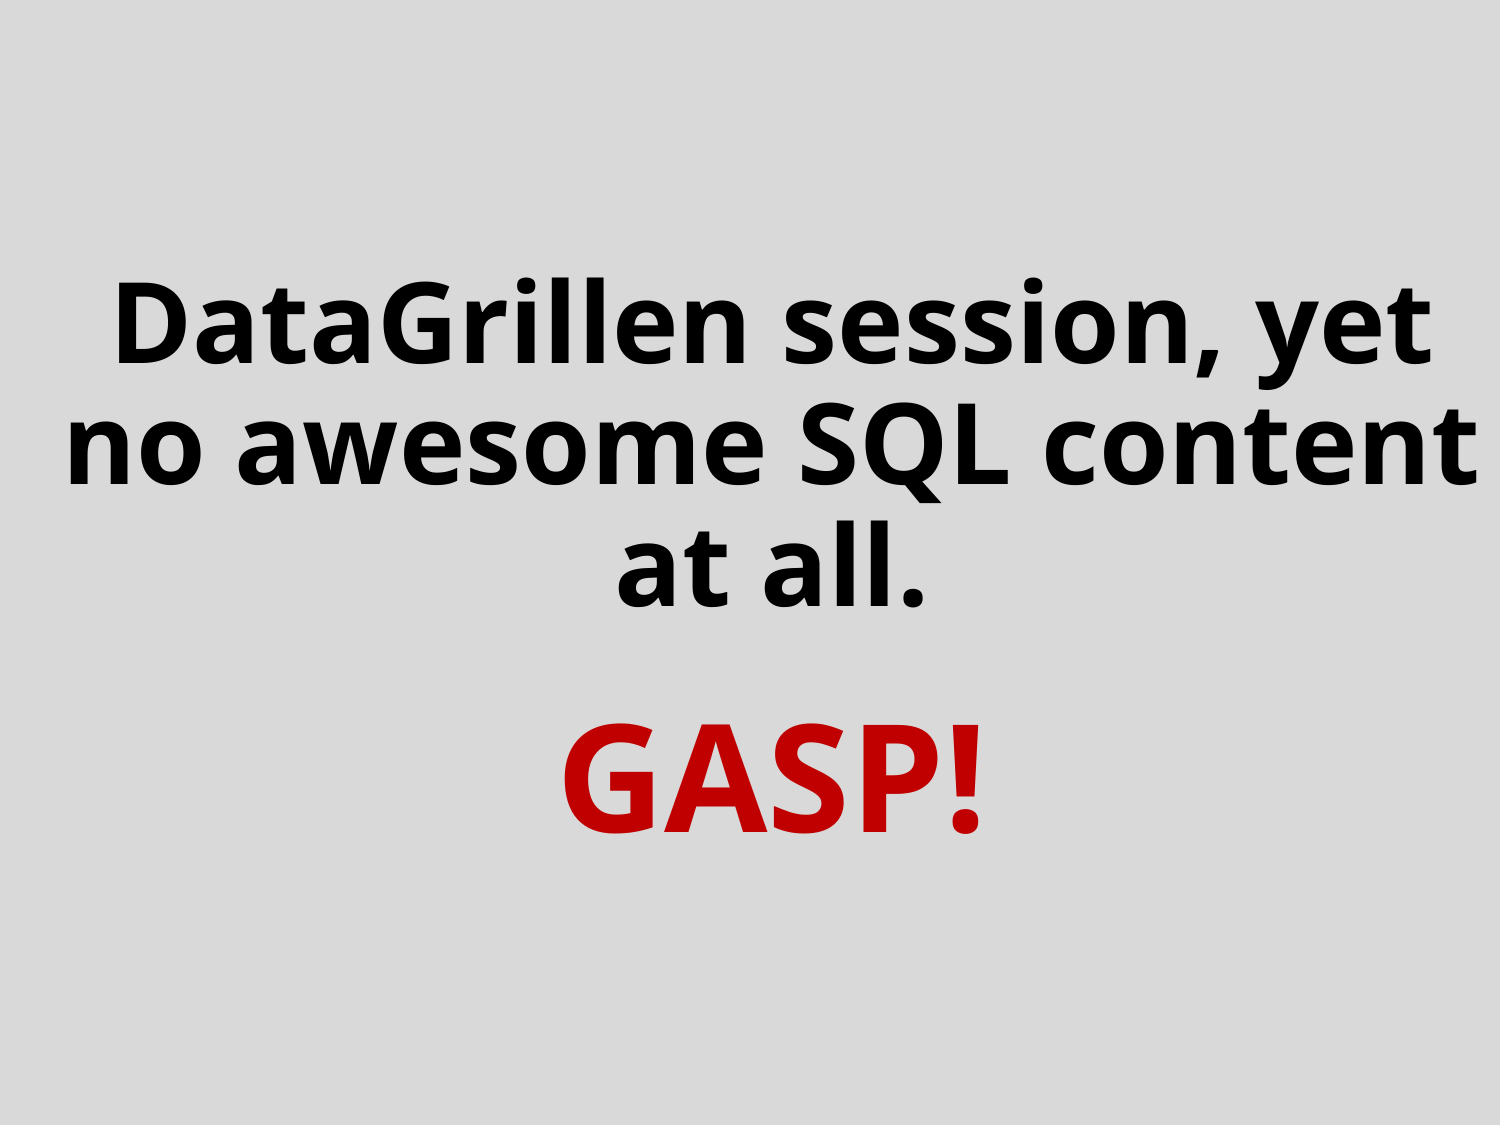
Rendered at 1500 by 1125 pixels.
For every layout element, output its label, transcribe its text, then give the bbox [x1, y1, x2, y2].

title DataGrillen session, yet no awesome SQL content at all. GASP! [0, 0, 1500, 1125]
